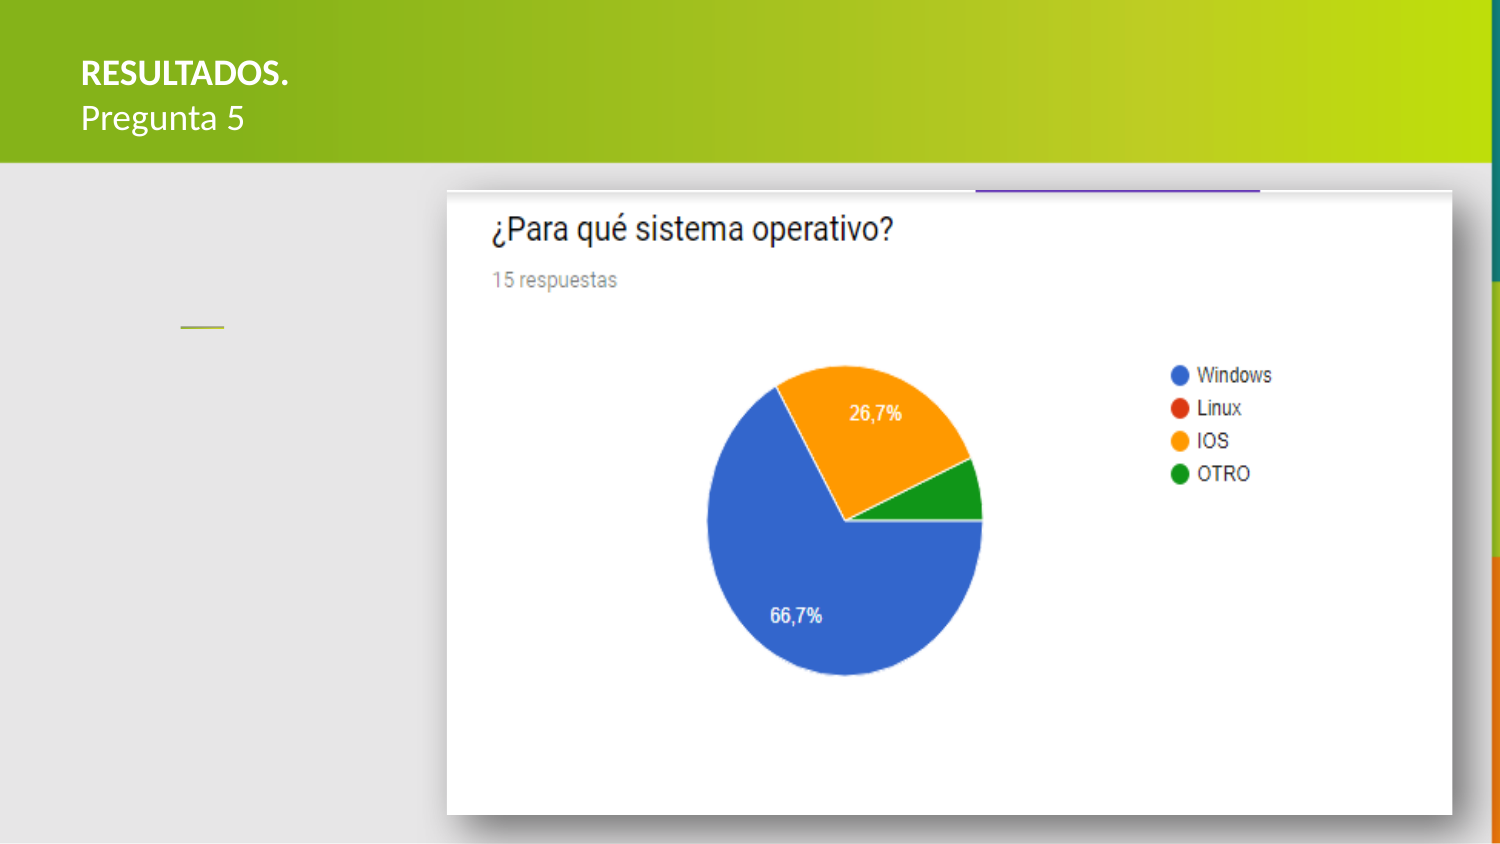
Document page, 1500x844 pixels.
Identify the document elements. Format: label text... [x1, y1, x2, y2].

picture [0, 0, 1500, 844]
text_box RESULTADOS. Pregunta 5 [66, 40, 492, 146]
